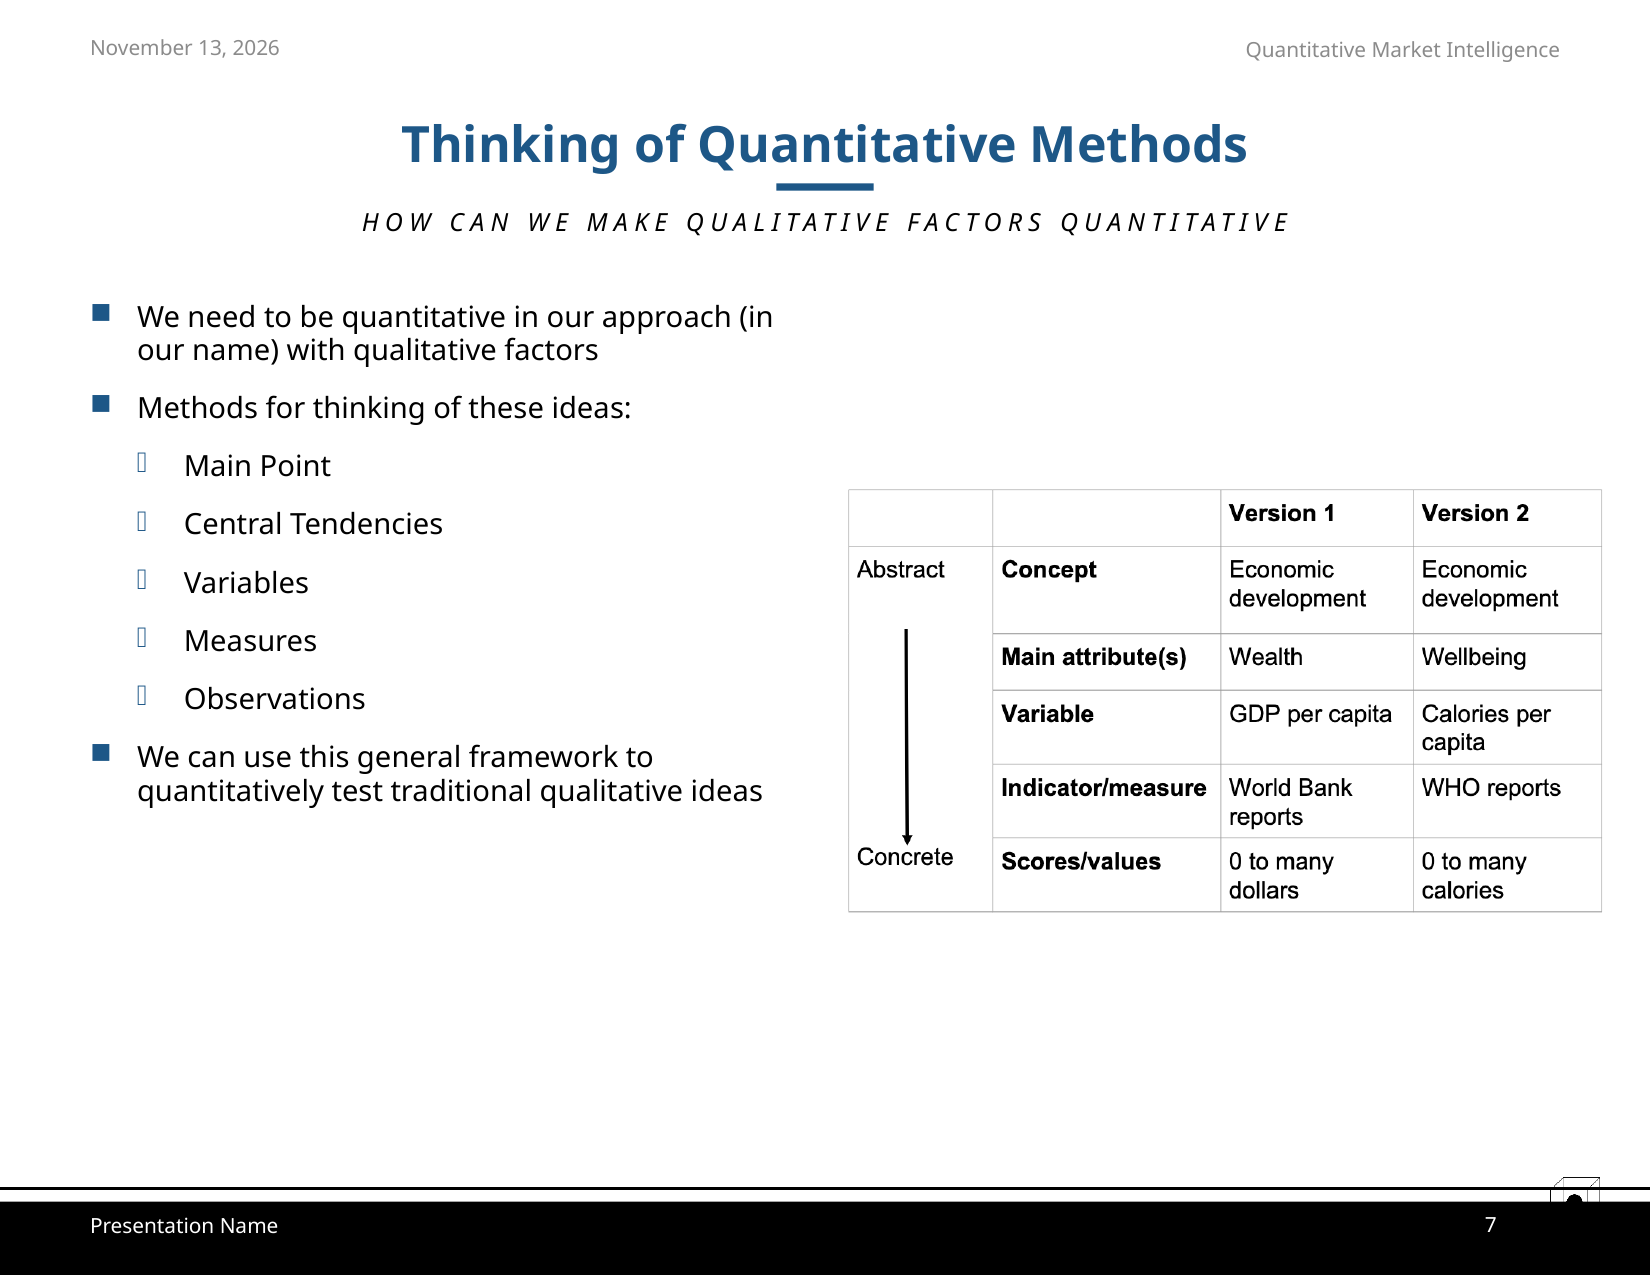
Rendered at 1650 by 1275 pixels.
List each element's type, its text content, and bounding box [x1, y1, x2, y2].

title Thinking of Quantitative Methods [75, 103, 1575, 190]
list We need to be quantitative in our approach (in our name) with qualitative factors Methods for thinking of these ideas: Main Point Central Tendencies Variables Measures Observations We can use this general framework to quantitatively test traditional qualitative ideas [75, 293, 801, 1066]
picture [1525, 1152, 1625, 1251]
list HOW CAN WE MAKE QUALITATIVE FACTORS QUANTITATIVE [75, 190, 1575, 257]
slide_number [75, 26, 447, 71]
slide_number 7 [1140, 1209, 1512, 1242]
picture [845, 486, 1605, 914]
